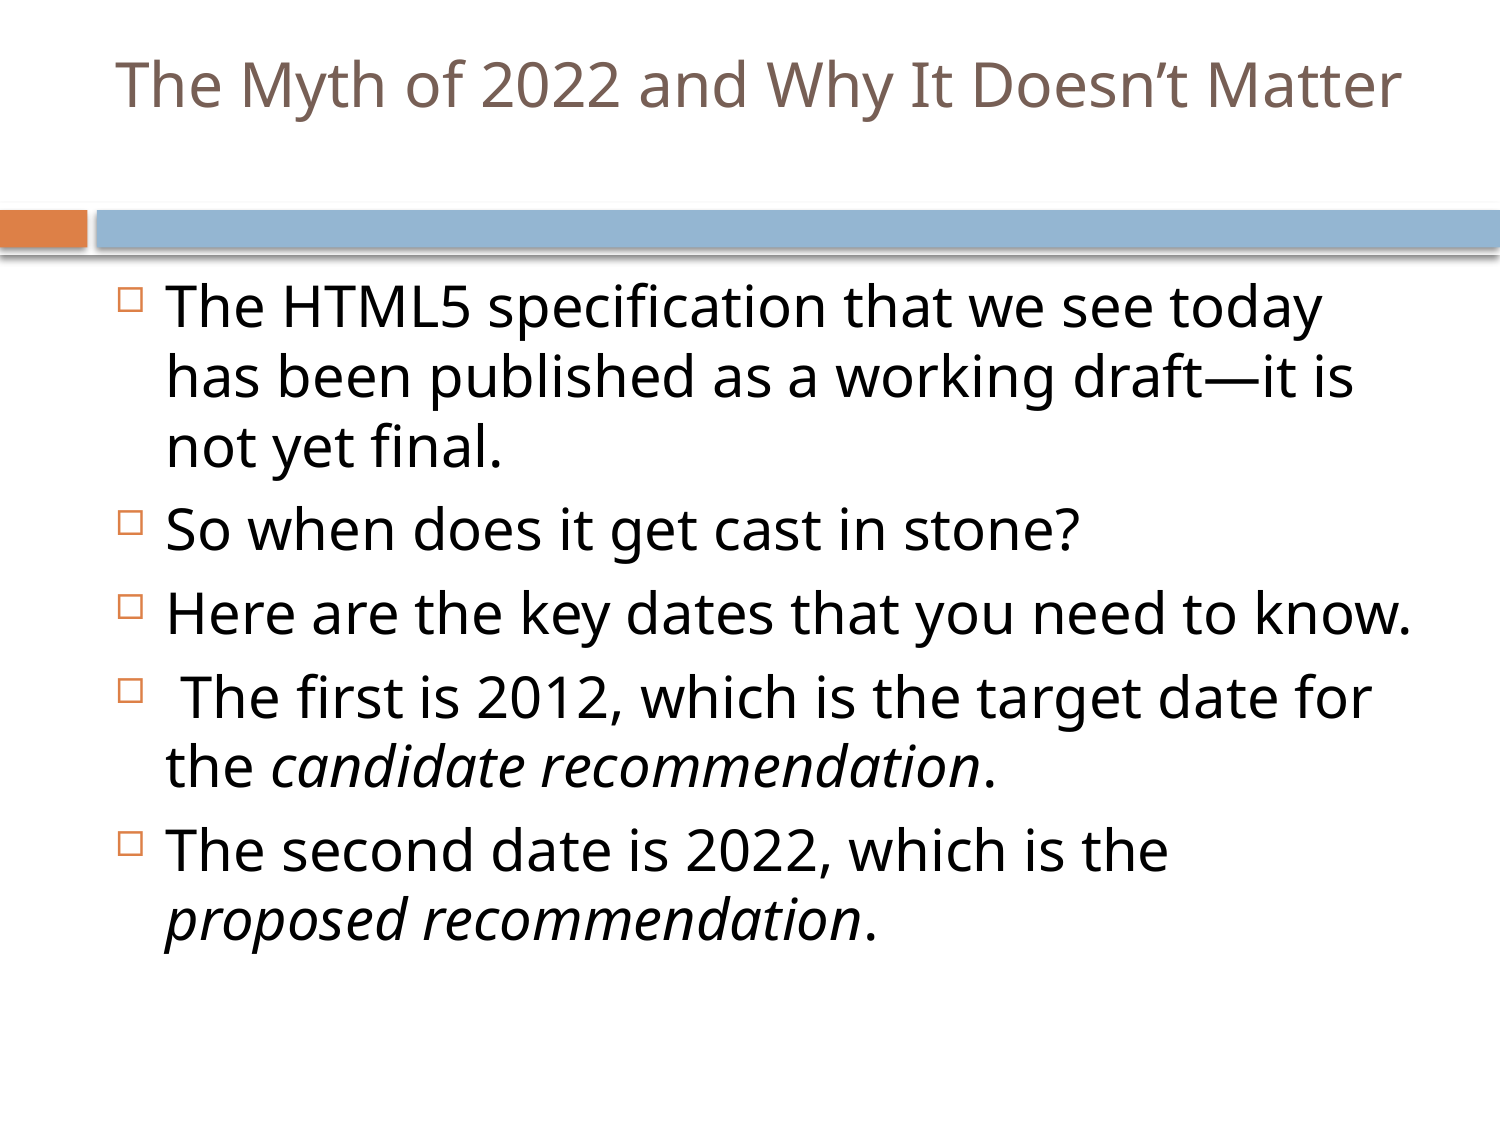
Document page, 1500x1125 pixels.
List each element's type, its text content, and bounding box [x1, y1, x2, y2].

list The HTML5 specification that we see today has been published as a working draft—it is not yet final. So when does it get cast in stone? Here are the key dates that you need to know. The first is 2012, which is the target date for the candidate recommendation. The second date is 2022, which is the proposed recommendation. [100, 262, 1438, 1000]
title The Myth of 2022 and Why It Doesn’t Matter [100, 37, 1438, 225]
